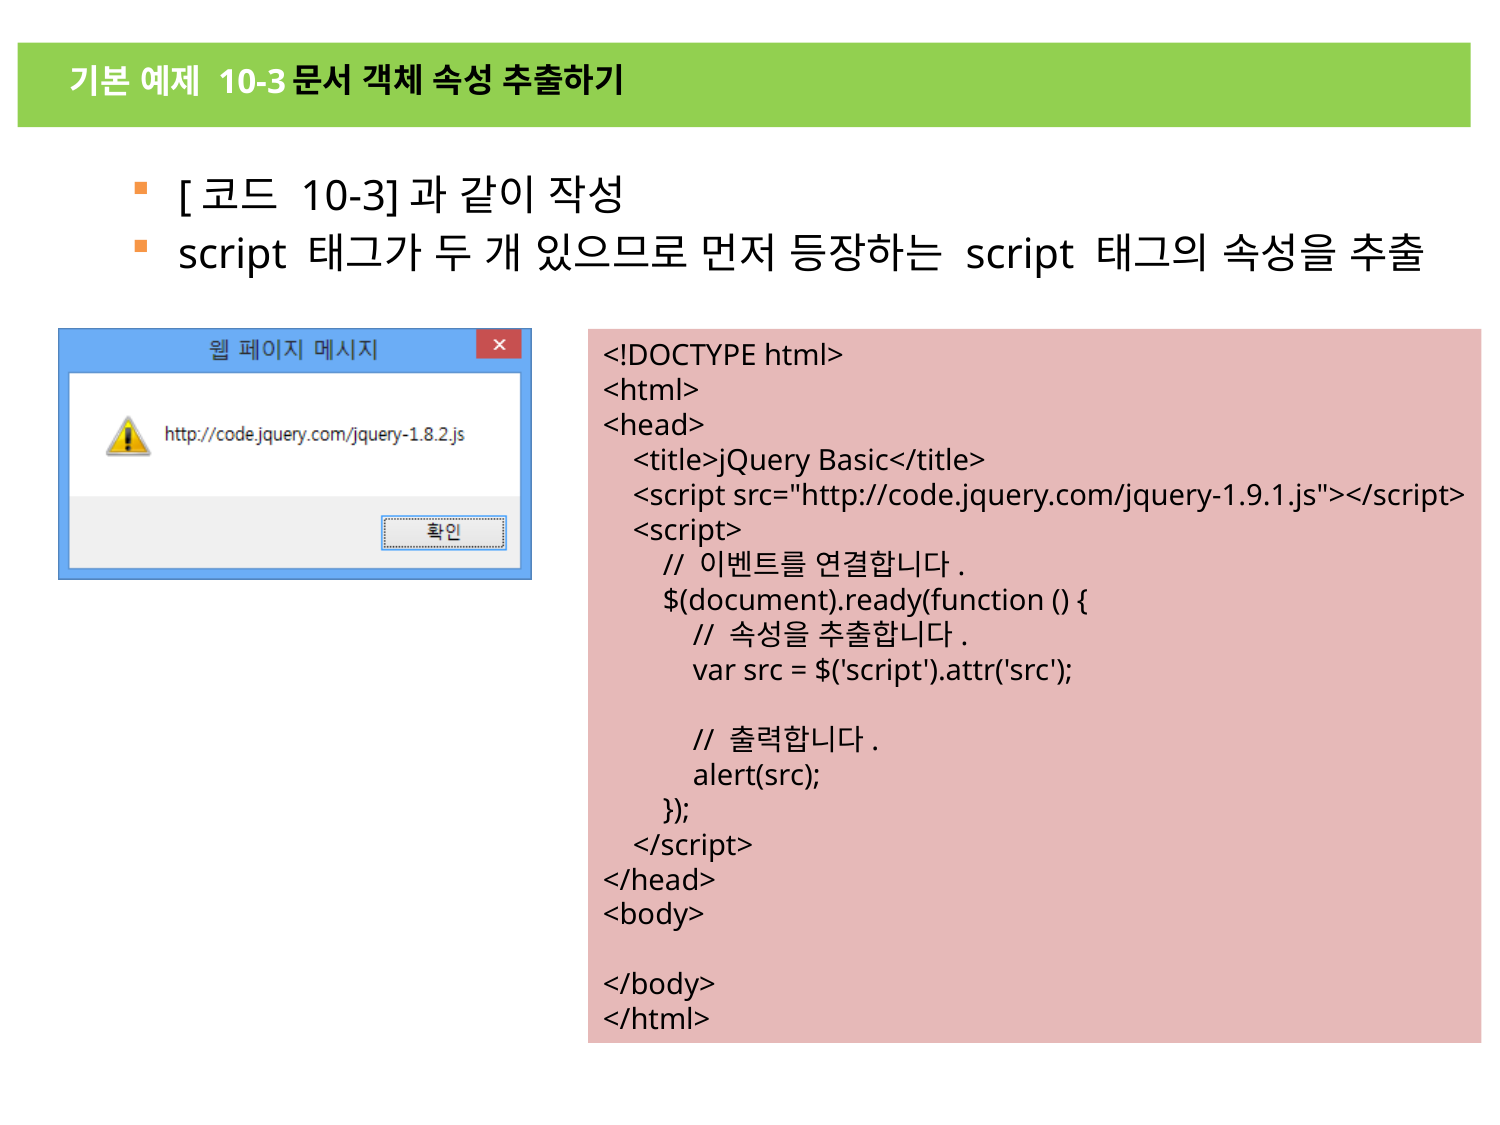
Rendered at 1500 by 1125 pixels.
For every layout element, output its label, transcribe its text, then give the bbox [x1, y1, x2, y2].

list [코드 10-3]과 같이 작성 script 태그가 두 개 있으므로 먼저 등장하는 script 태그의 속성을 추출 [41, 160, 1473, 1083]
list 기본 예제 10-3 [24, 52, 302, 114]
picture [58, 328, 532, 581]
text_box <!DOCTYPE html> <html> <head> <title>jQuery Basic</title> <script src="http://code.jquery.com/jquery-1.9.1.js"></script> <script> // 이벤트를 연결합니다. $(document).ready(function () { // 속성을 추출합니다. var src = $('script').attr('src'); // 출력합니다. alert(src); }); </script> </head> <body> </body> </html> [588, 328, 1482, 1043]
title 문서 객체 속성 추출하기 [277, 45, 1390, 113]
